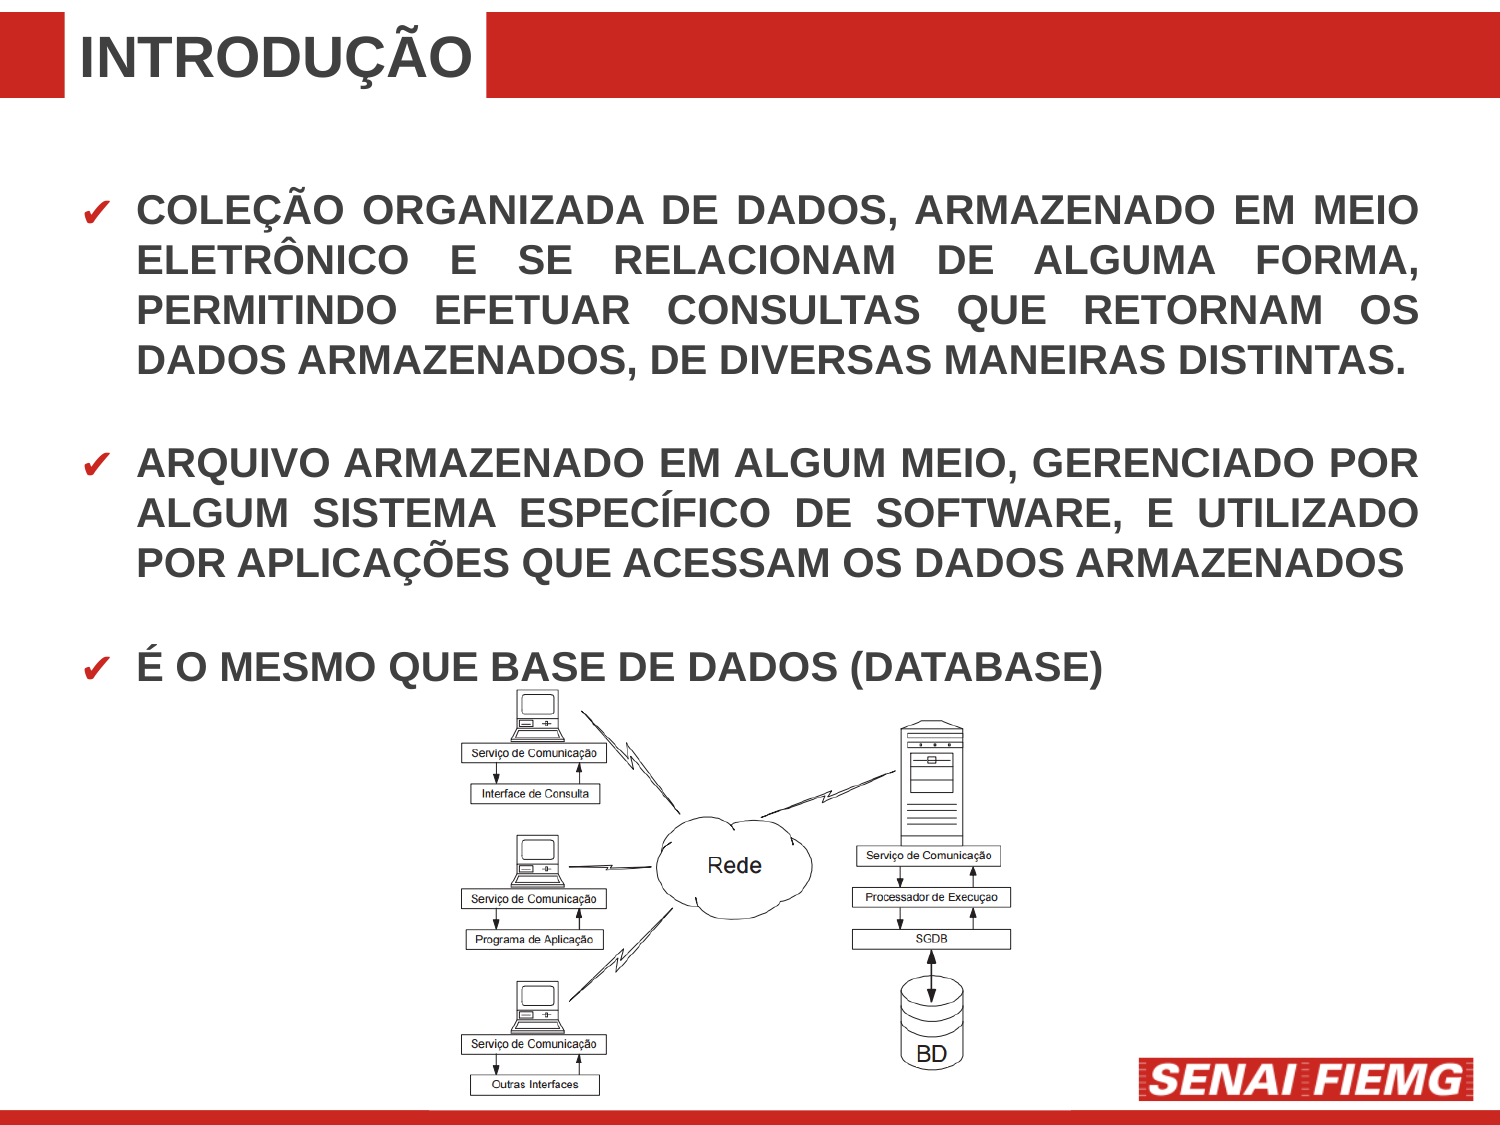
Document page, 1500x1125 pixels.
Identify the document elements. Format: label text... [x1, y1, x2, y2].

text_box [486, 12, 1500, 98]
text_box É O MESMO QUE BASE DE DADOS (DATABASE) [64, 632, 1436, 698]
text_box ARQUIVO ARMAZENADO EM ALGUM MEIO, GERENCIADO POR ALGUM SISTEMA ESPECÍFICO DE SOFTWARE, E UTILIZADO POR APLICAÇÕES QUE ACESSAM OS DADOS ARMAZENADOS [64, 428, 1436, 622]
text_box [0, 12, 65, 98]
text_box COLEÇÃO ORGANIZADA DE DADOS, ARMAZENADO EM MEIO ELETRÔNICO E SE RELACIONAM DE ALGUMA FORMA, PERMITINDO EFETUAR CONSULTAS QUE RETORNAM OS DADOS ARMAZENADOS, DE DIVERSAS MANEIRAS DISTINTAS. [64, 175, 1436, 418]
text_box [0, 1110, 1126, 1125]
picture [429, 665, 1071, 1111]
text_box INTRODUÇÃO [65, 12, 486, 98]
picture [1131, 1047, 1500, 1125]
